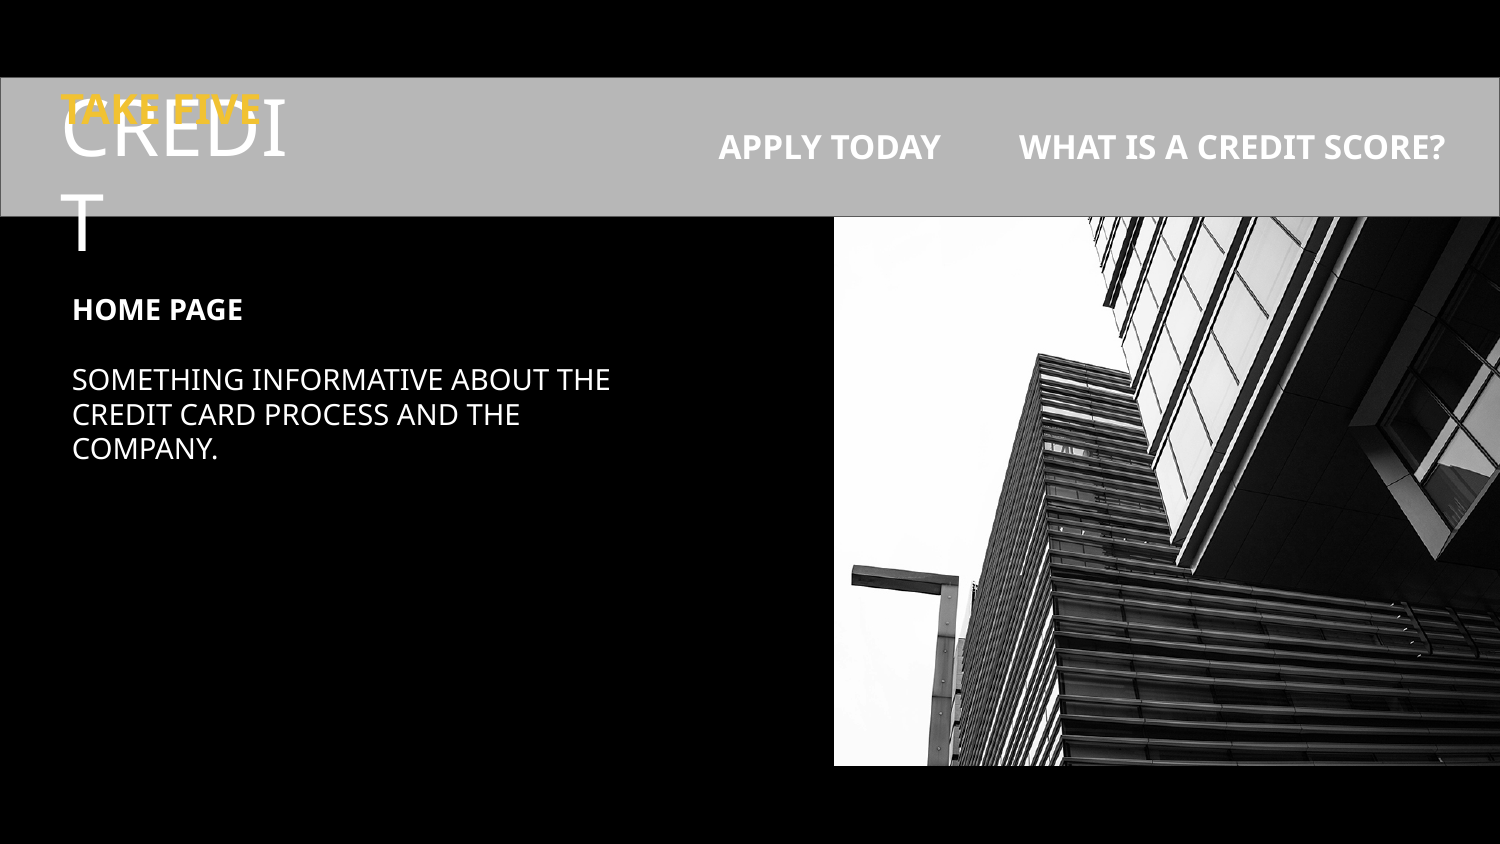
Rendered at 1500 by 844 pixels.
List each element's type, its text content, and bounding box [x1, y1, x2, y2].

title CREDIT [45, 148, 306, 236]
title TAKE FIVE [45, 68, 668, 148]
text_box WHAT IS A CREDIT SCORE? [957, 111, 1500, 171]
text_box HOME PAGE SOMETHING INFORMATIVE ABOUT THE CREDIT CARD PROCESS AND THE COMPANY. [56, 275, 668, 481]
text_box [306, 77, 1500, 217]
text_box [0, 77, 45, 217]
picture [833, 172, 1500, 766]
text_box APPLY TODAY [692, 111, 957, 182]
